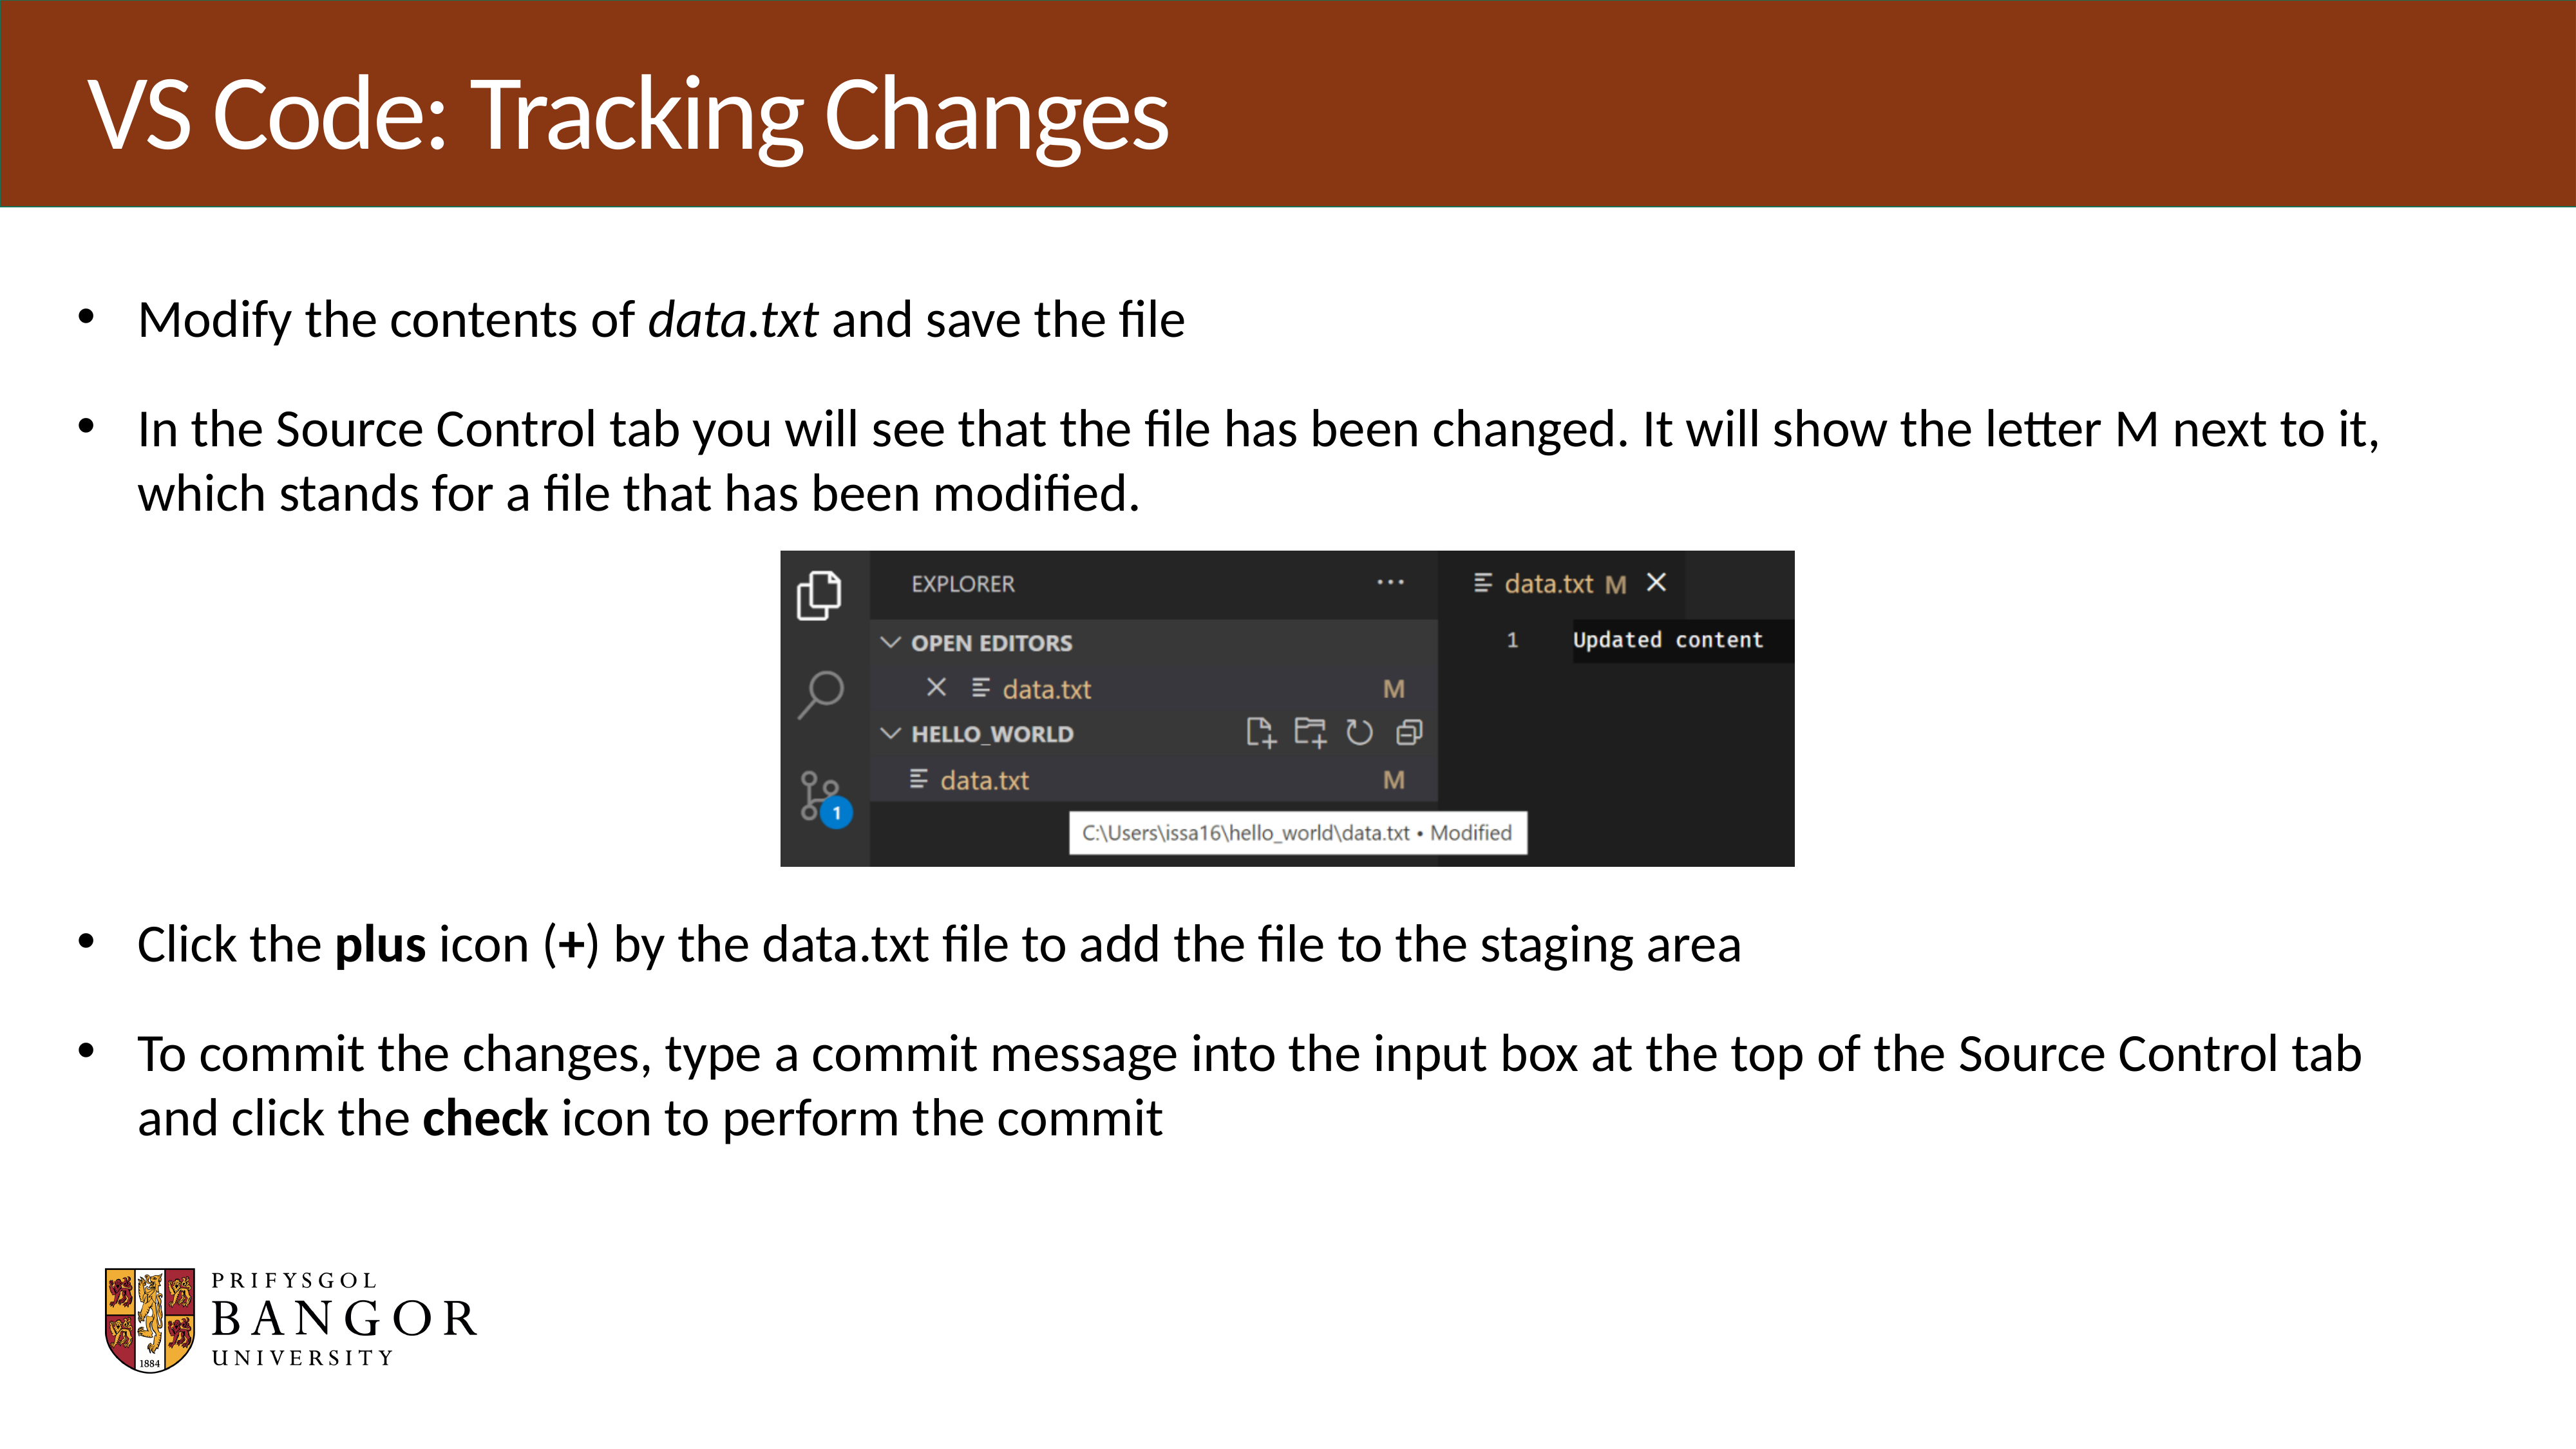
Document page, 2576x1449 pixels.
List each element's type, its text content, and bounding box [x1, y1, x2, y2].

title VS Code: Tracking Changes [77, 28, 2399, 177]
text_box Modify the contents of data.txt and save the file In the Source Control tab you will see that the file has been changed. It will show the letter M next to it, which stands for a file that has been modified. Click the plus icon (+) by the data.txt file to add the file to the staging area To commit the changes, type a commit message into the input box at the top of the Source Control tab and click the check icon to perform the commit [68, 278, 2396, 1151]
picture [105, 1268, 477, 1374]
picture [781, 551, 1795, 867]
text_box [0, 0, 2576, 207]
